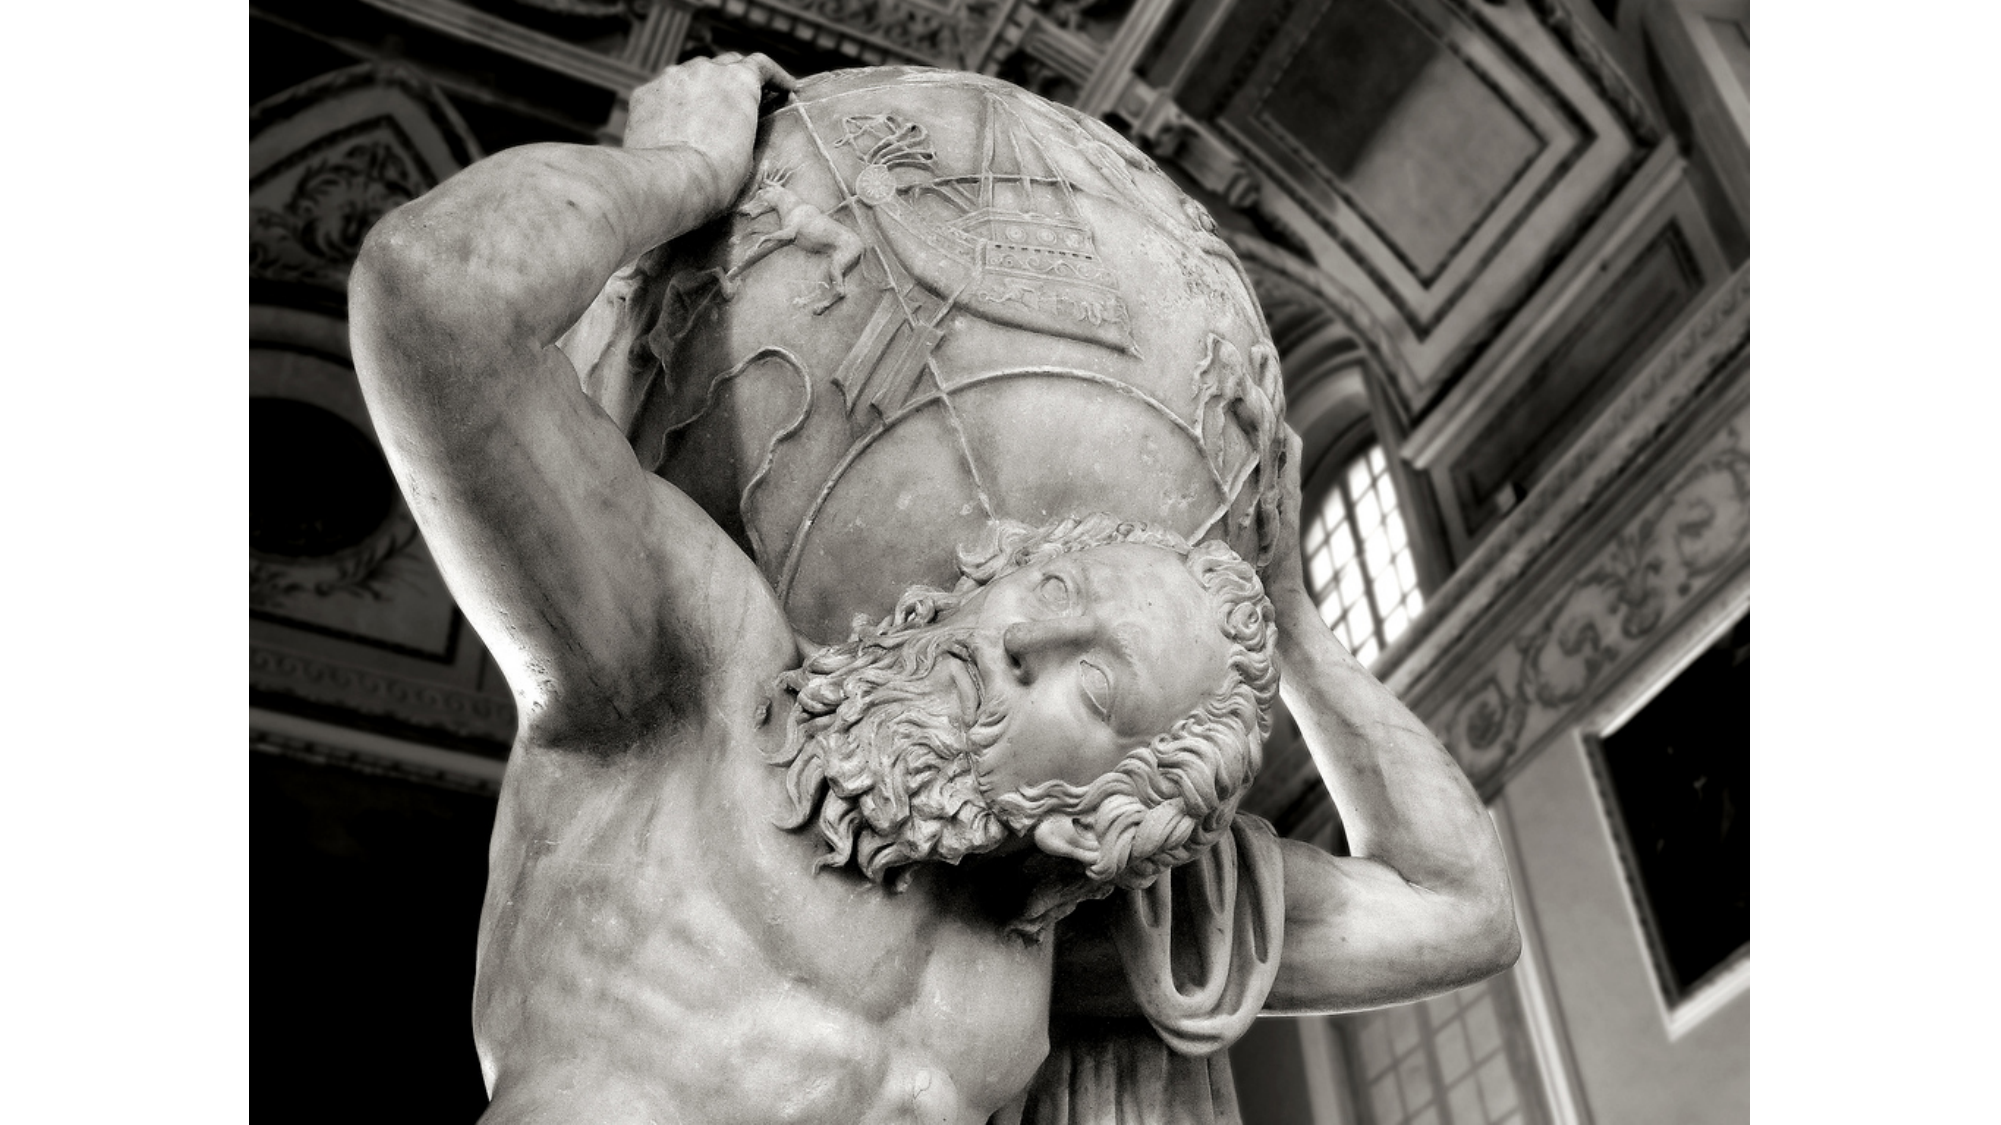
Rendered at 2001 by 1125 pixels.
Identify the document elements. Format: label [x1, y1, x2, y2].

picture [249, 0, 1750, 1125]
